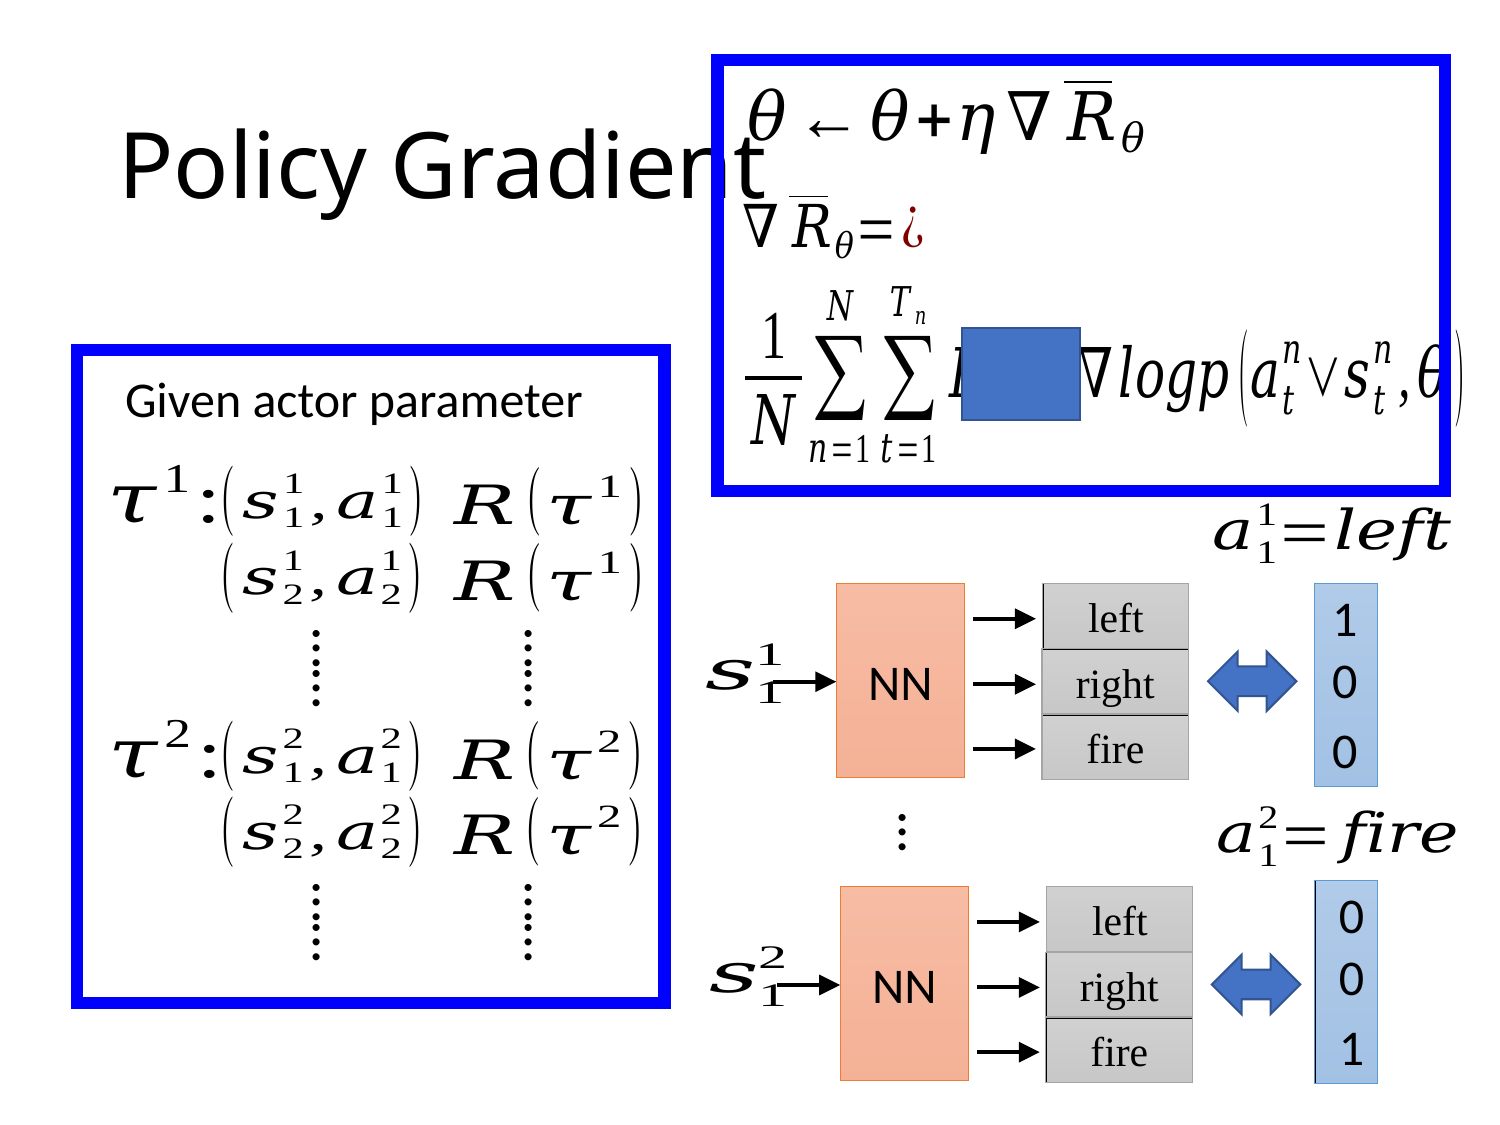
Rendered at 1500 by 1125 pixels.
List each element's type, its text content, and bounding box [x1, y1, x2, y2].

title Policy Gradient [103, 59, 716, 278]
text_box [76, 349, 665, 1018]
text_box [840, 886, 1193, 1084]
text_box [742, 77, 1465, 469]
text_box 0 [1317, 710, 1396, 786]
text_box [1210, 952, 1302, 1017]
text_box 1 [1317, 579, 1396, 641]
text_box 0 [1317, 641, 1396, 710]
text_box … [880, 781, 966, 886]
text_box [1314, 875, 1402, 1084]
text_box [836, 583, 1189, 781]
text_box [1206, 649, 1298, 714]
text_box [716, 59, 1446, 492]
text_box [1314, 583, 1378, 787]
